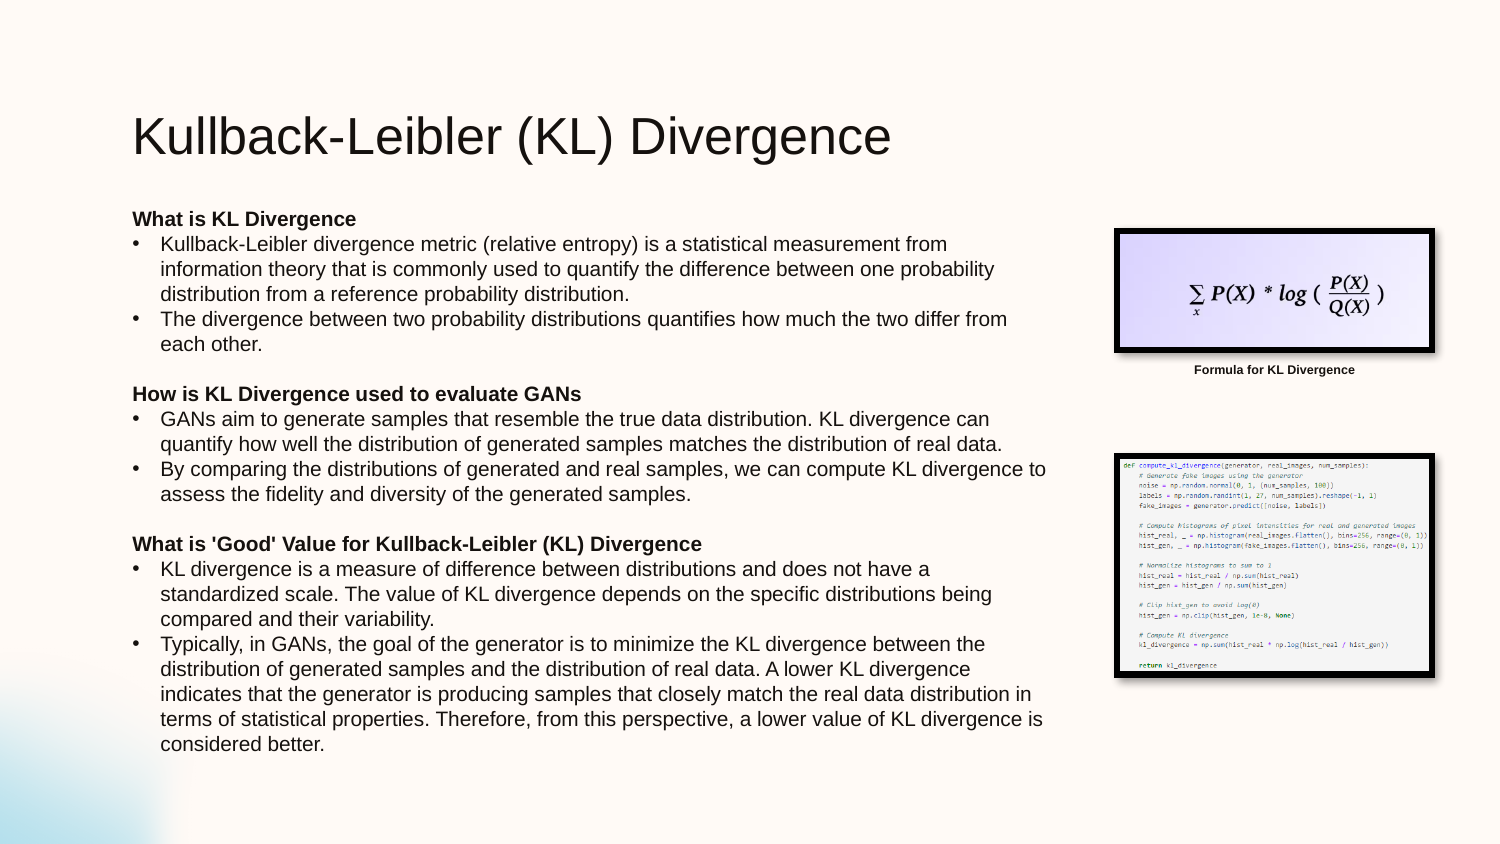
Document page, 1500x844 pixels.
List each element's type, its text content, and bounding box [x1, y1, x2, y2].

picture [1119, 459, 1430, 672]
picture [1119, 233, 1430, 347]
title Kullback-Leibler (KL) Divergence [117, 87, 1383, 178]
text_box What is KL Divergence Kullback-Leibler divergence metric (relative entropy) is a statistical measurement from information theory that is commonly used to quantify the difference between one probability distribution from a reference probability distribution. The divergence between two probability distributions quantifies how much the two differ from each other. How is KL Divergence used to evaluate GANs GANs aim to generate samples that resemble the true data distribution. KL divergence can quantify how well the distribution of generated samples matches the distribution of real data. By comparing the distributions of generated and real samples, we can compute KL divergence to assess the fidelity and diversity of the generated samples. What is 'Good' Value for Kullback-Leibler (KL) Divergence KL divergence is a measure of difference between distributions and does not have a standardized scale. The value of KL divergence depends on the specific distributions being compared and their variability. Typically, in GANs, the goal of the generator is to minimize the KL divergence between the distribution of generated samples and the distribution of real data. A lower KL divergence indicates that the generator is producing samples that closely match the real data distribution in terms of statistical properties. Therefore, from this perspective, a lower value of KL divergence is considered better. [117, 191, 1068, 756]
picture [0, 561, 286, 844]
text_box Formula for KL Divergence [1126, 356, 1423, 405]
